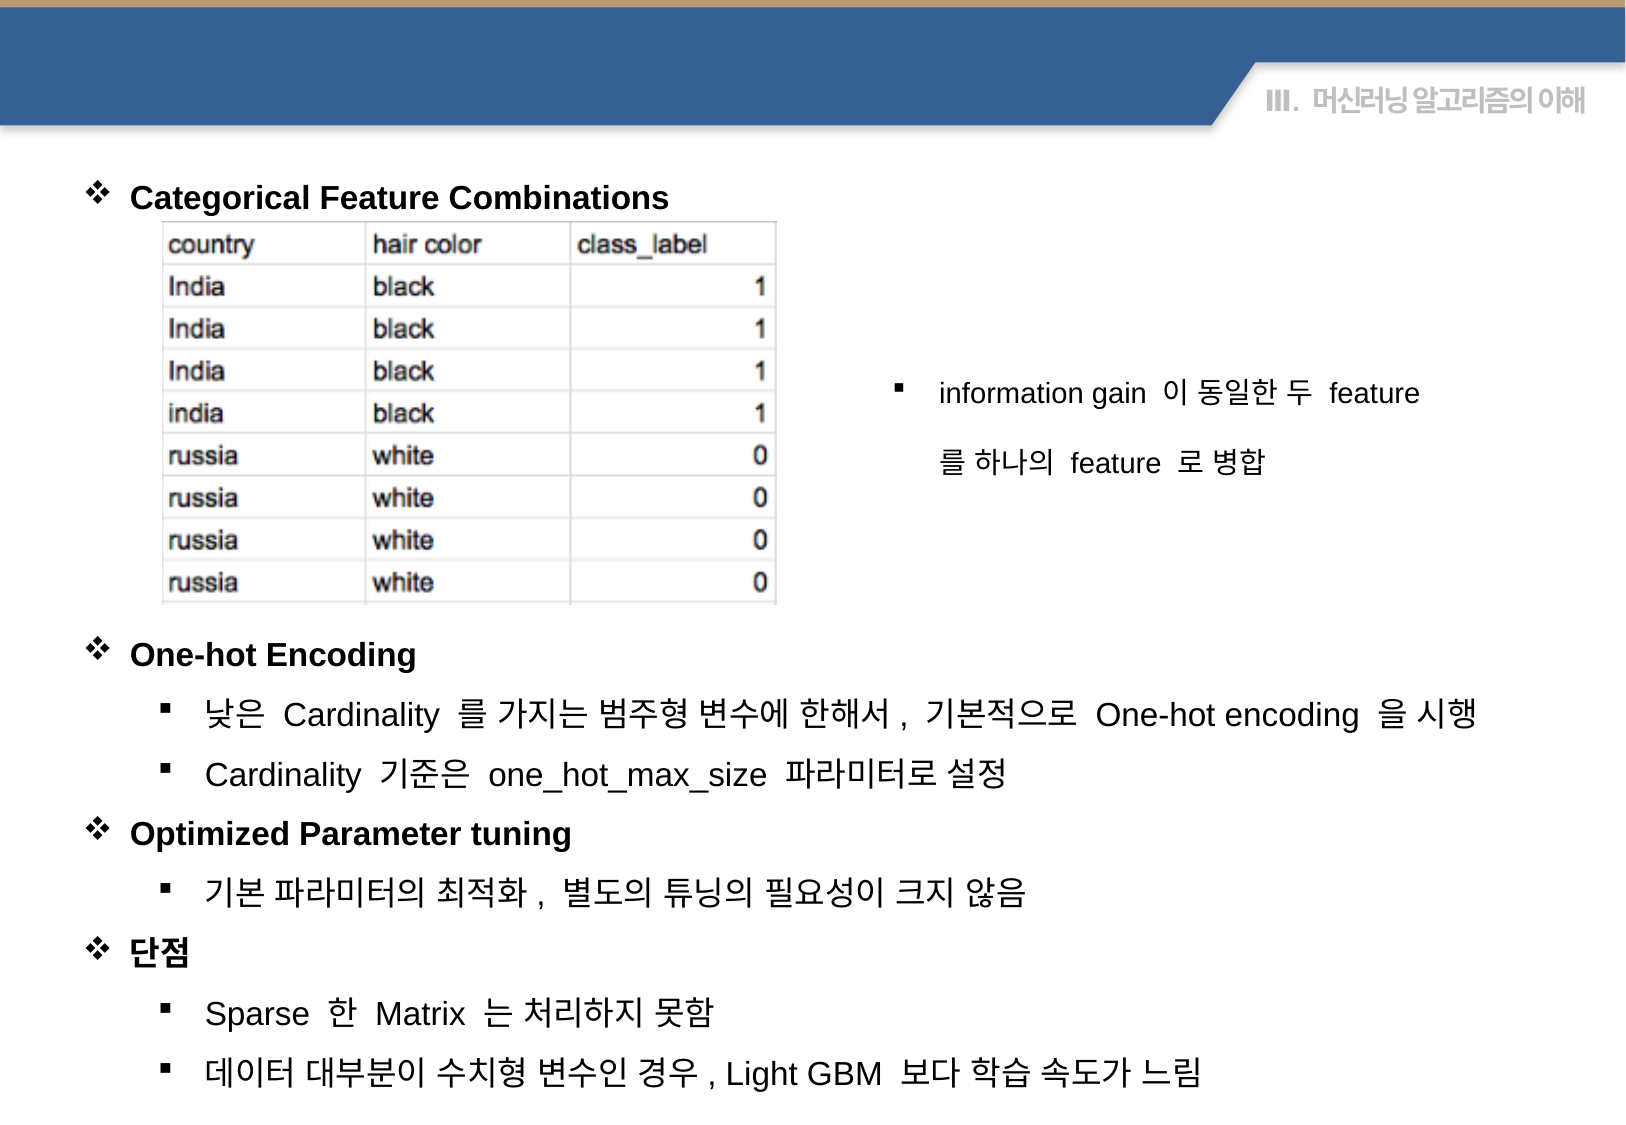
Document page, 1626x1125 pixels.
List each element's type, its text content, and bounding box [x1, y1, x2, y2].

text_box Categorical Feature Combinations One-hot Encoding 낮은 Cardinality 를 가지는 범주형 변수에 한해서, 기본적으로 One-hot encoding 을 시행 Cardinality 기준은 one_hot_max_size 파라미터로 설정 Optimized Parameter tuning 기본 파라미터의 최적화, 별도의 튜닝의 필요성이 크지 않음 단점 Sparse 한 Matrix 는 처리하지 못함 데이터 대부분이 수치형 변수인 경우, Light GBM 보다 학습 속도가 느림 [68, 148, 1575, 1100]
picture [162, 221, 778, 605]
text_box information gain 이 동일한 두 feature 를 하나의 feature 로 병합 [877, 332, 1463, 487]
text_box CatBoost(categorical Boosting) [50, 36, 1297, 100]
